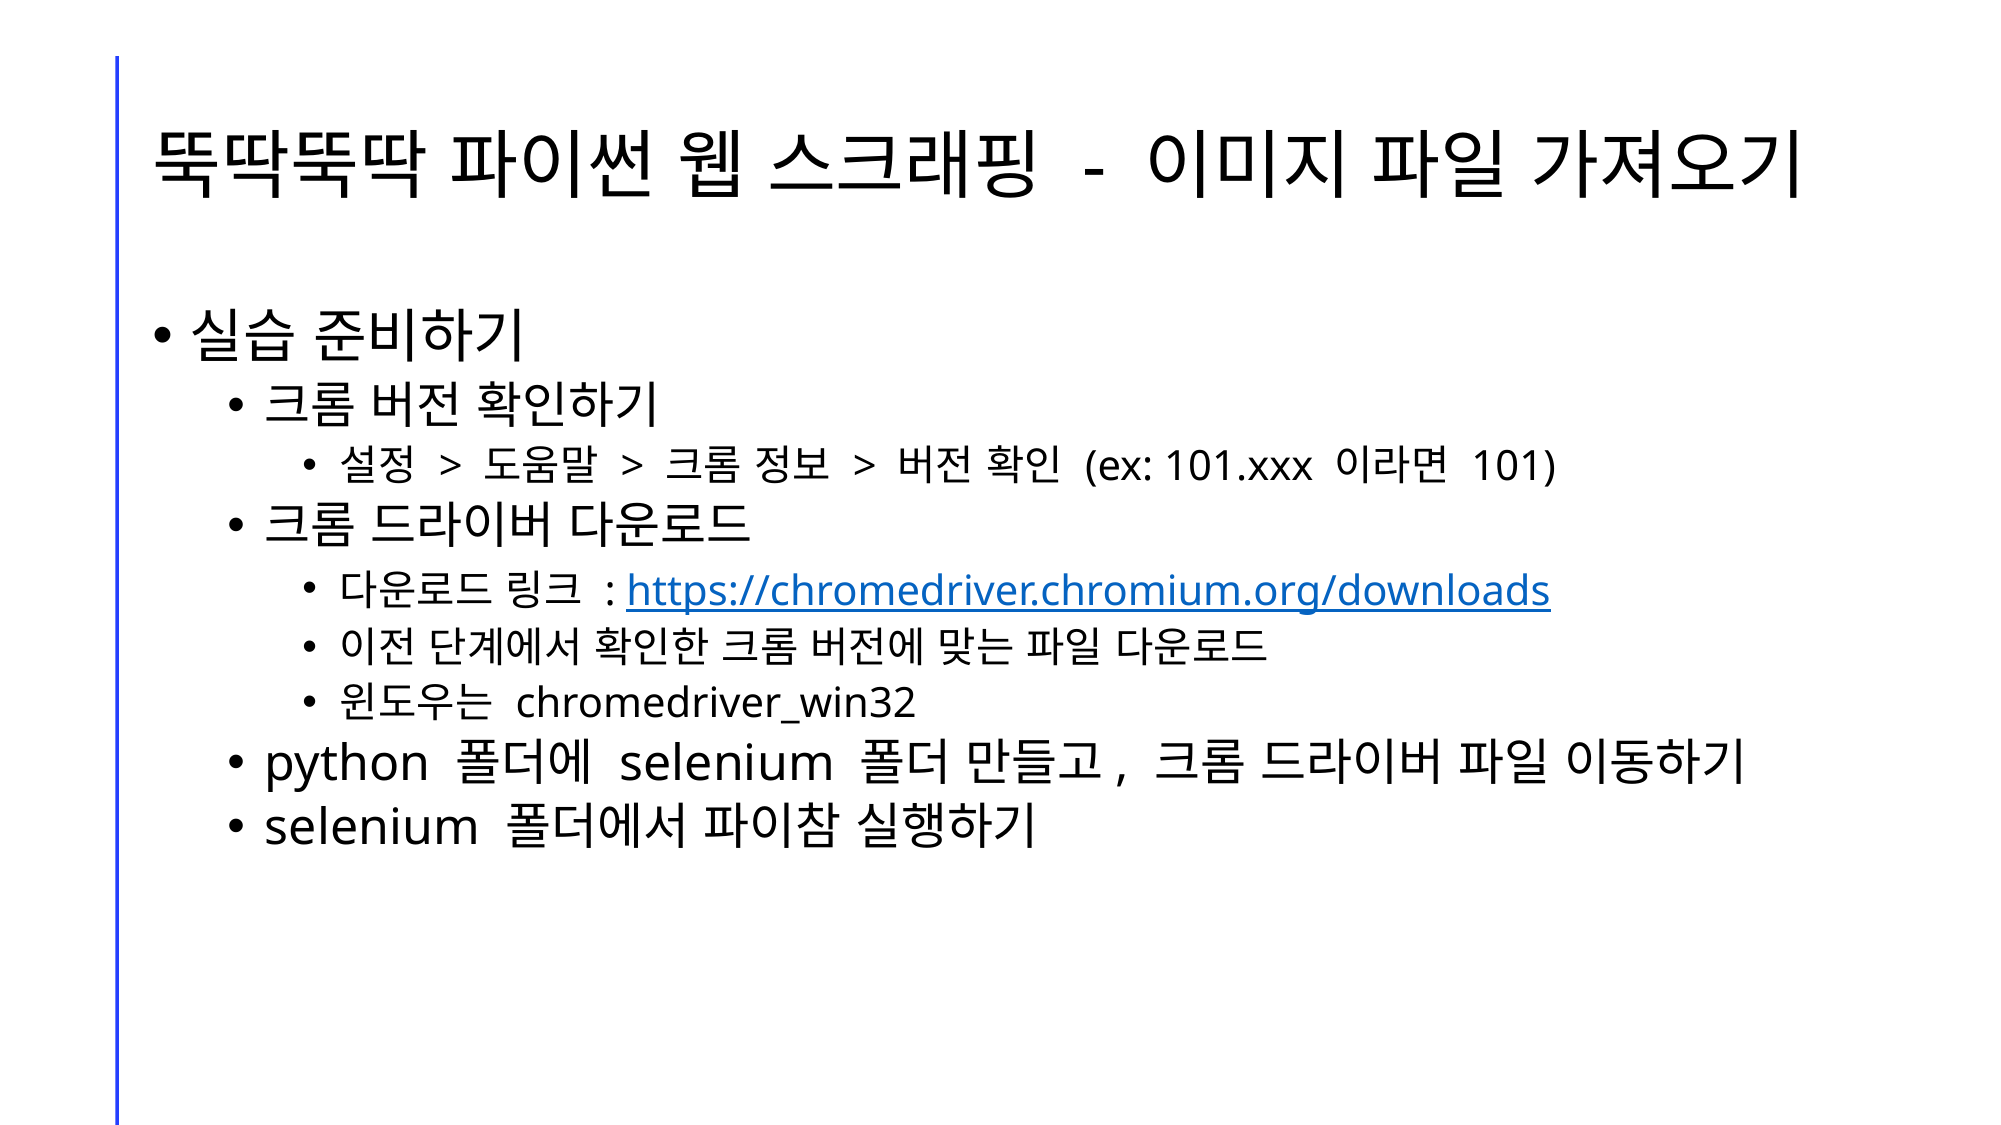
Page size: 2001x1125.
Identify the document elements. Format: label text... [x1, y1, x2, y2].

title 뚝딱뚝딱 파이썬 웹 스크래핑 - 이미지 파일 가져오기 [137, 59, 1863, 278]
list 실습 준비하기 크롬 버전 확인하기 설정 > 도움말 > 크롬 정보 > 버전 확인 (ex: 101.xxx 이라면 101) 크롬 드라이버 다운로드 다운로드 링크 : https://chromedriver.chromium.org/downloads 이전 단계에서 확인한 크롬 버전에 맞는 파일 다운로드 윈도우는 chromedriver_win32 python 폴더에 selenium 폴더 만들고, 크롬 드라이버 파일 이동하기 selenium 폴더에서 파이참 실행하기 [137, 299, 1863, 1014]
